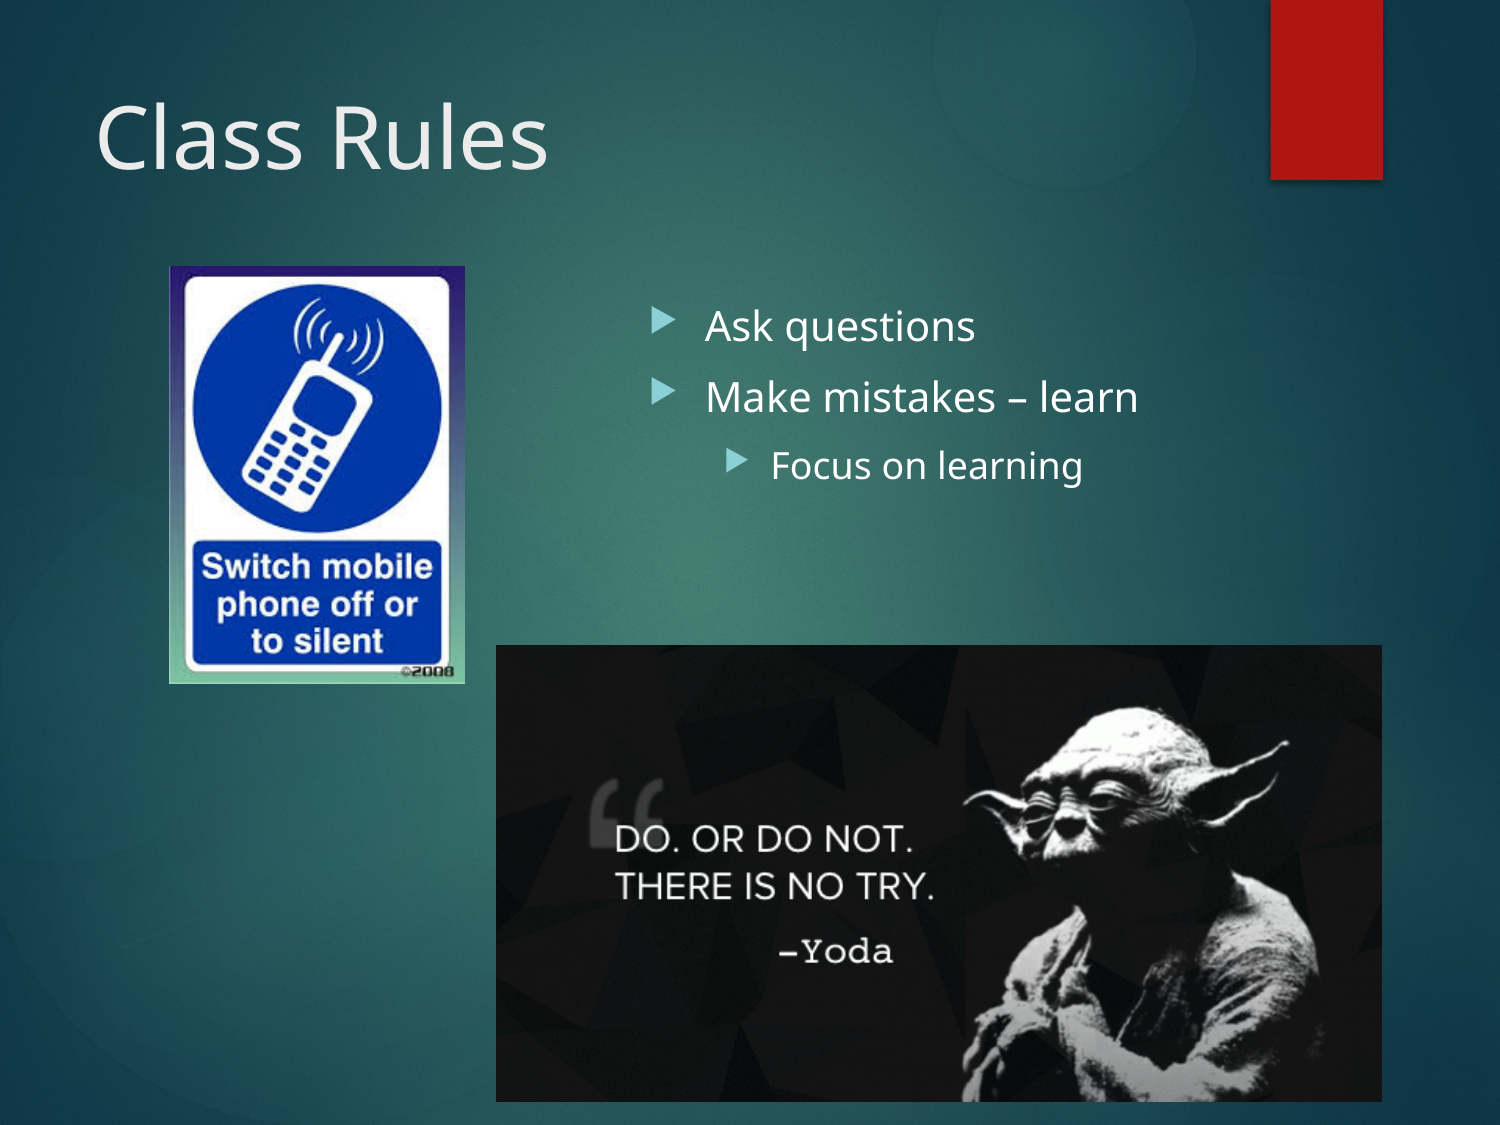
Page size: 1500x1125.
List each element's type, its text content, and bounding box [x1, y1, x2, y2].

picture [169, 266, 465, 685]
title Class Rules [79, 74, 1237, 304]
list Ask questions Make mistakes – learn Focus on learning [633, 292, 1425, 1043]
picture [496, 645, 1382, 1102]
